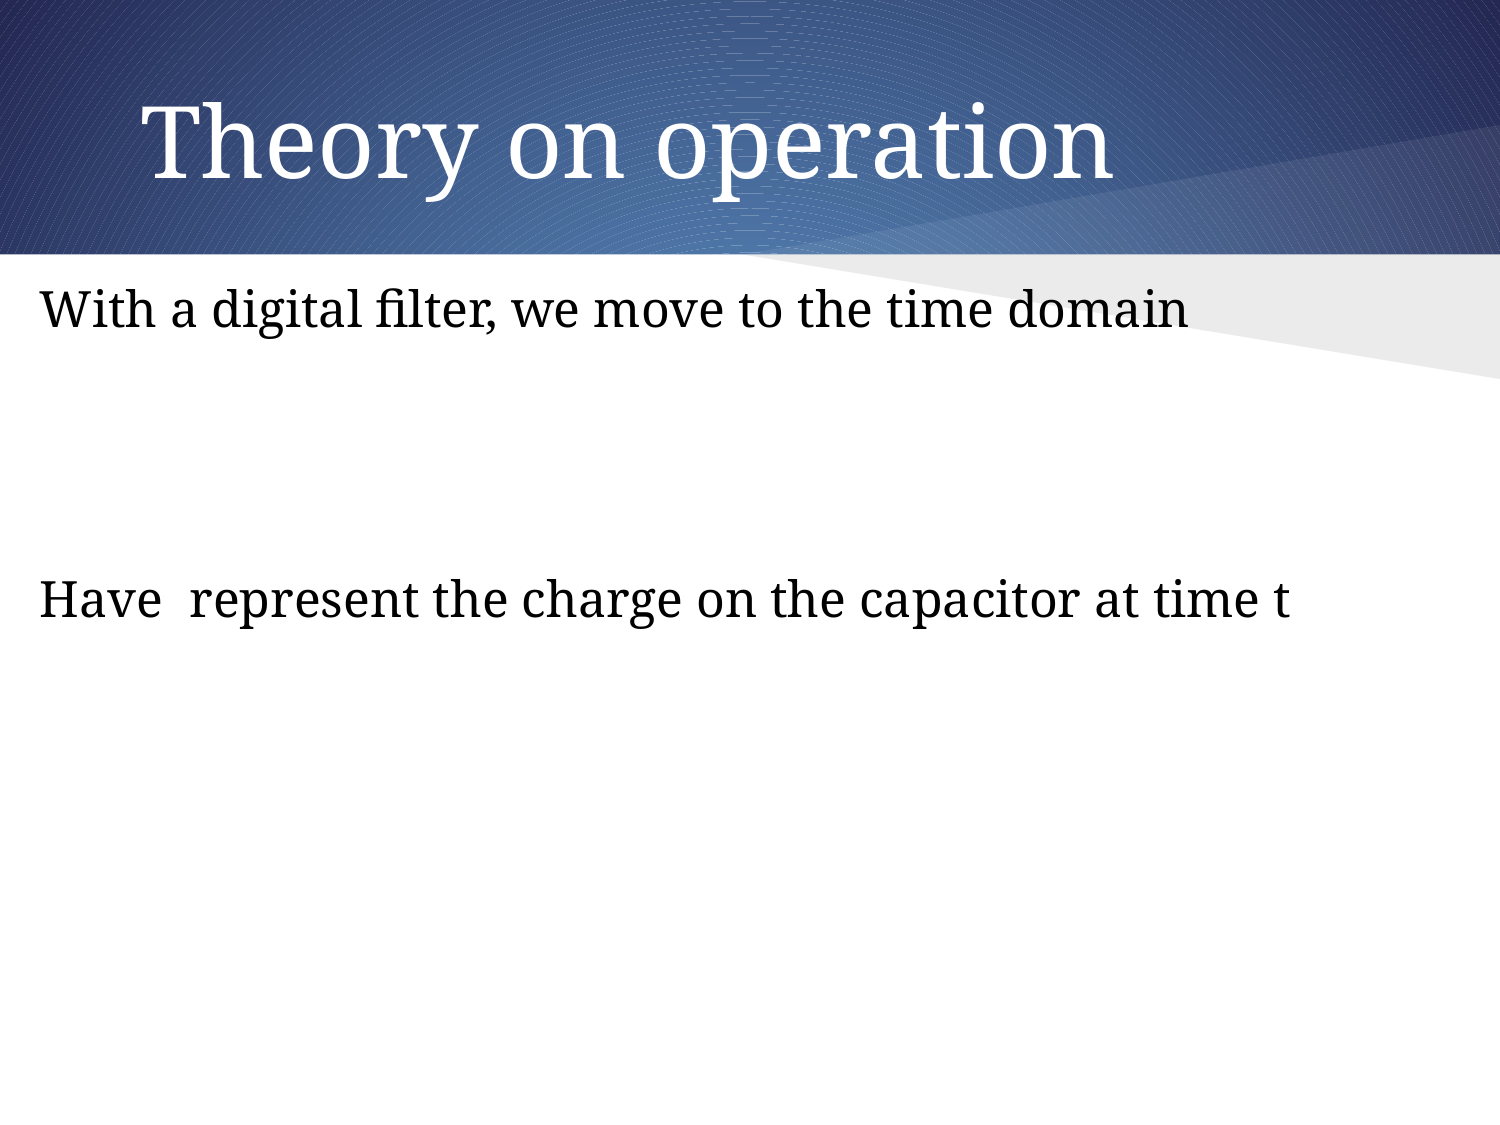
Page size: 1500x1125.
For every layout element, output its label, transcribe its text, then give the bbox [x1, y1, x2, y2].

title Theory on operation [75, 45, 1425, 233]
